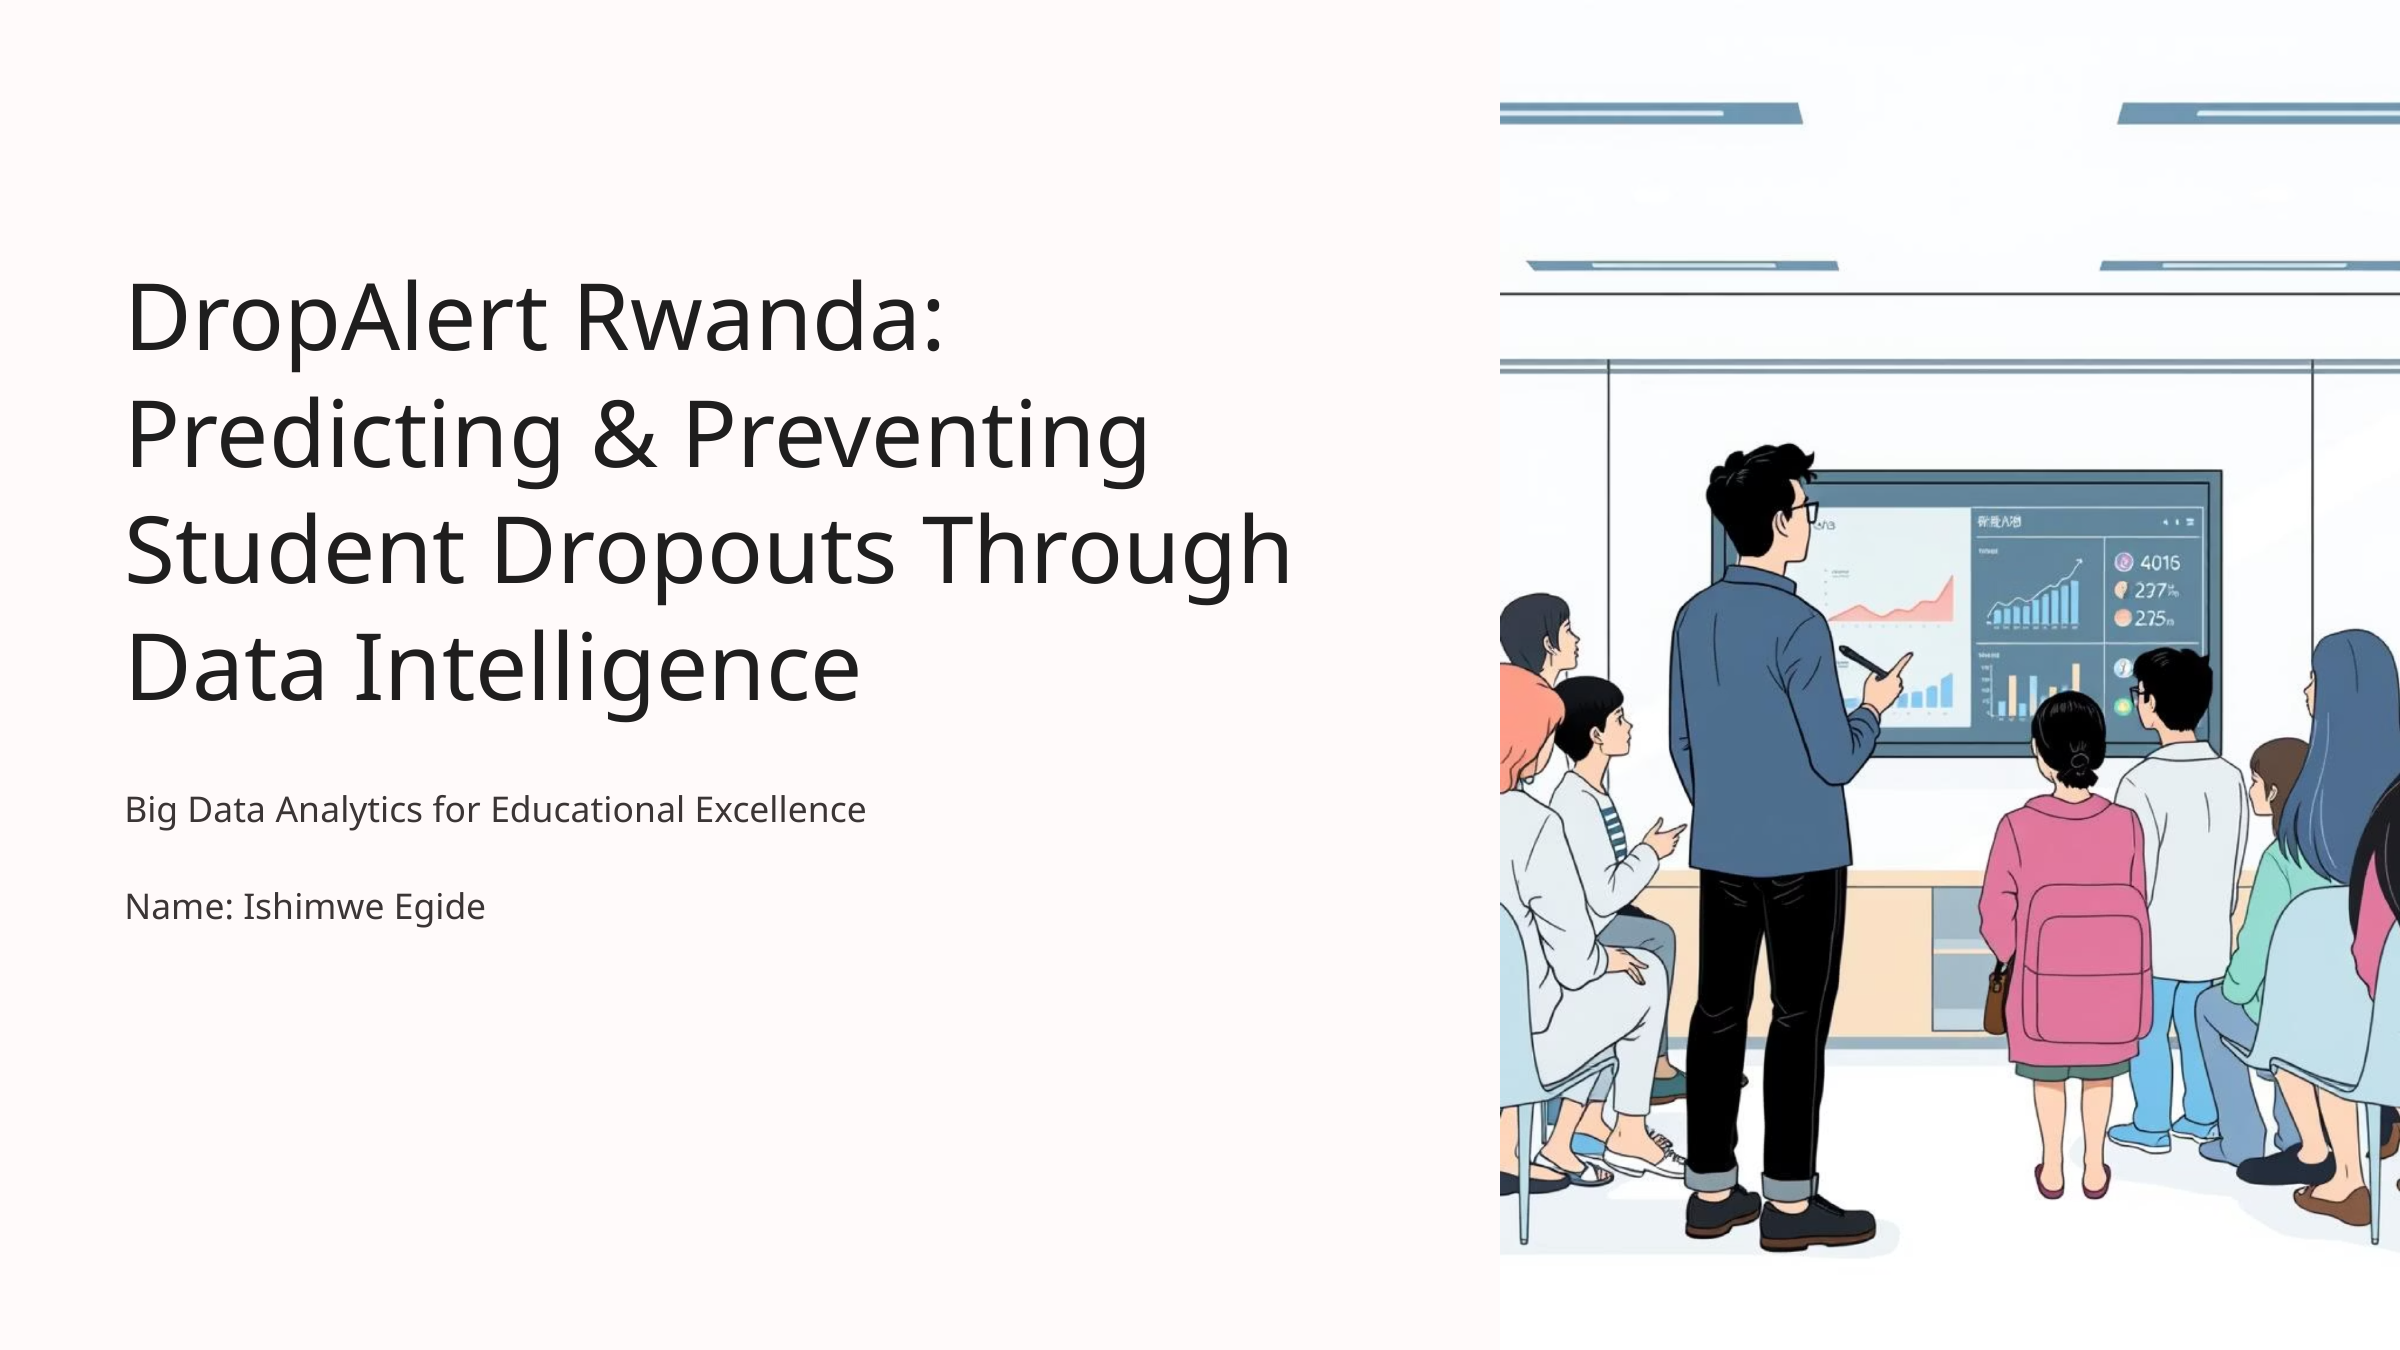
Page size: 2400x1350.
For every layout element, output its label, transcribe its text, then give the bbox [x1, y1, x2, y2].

text_box DropAlert Rwanda: Predicting & Preventing Student Dropouts Through Data Intelligence [124, 252, 1376, 720]
text_box Name: Ishimwe Egide [124, 870, 1376, 1098]
text_box Big Data Analytics for Educational Excellence [124, 773, 1376, 831]
picture [1499, 0, 2400, 1350]
